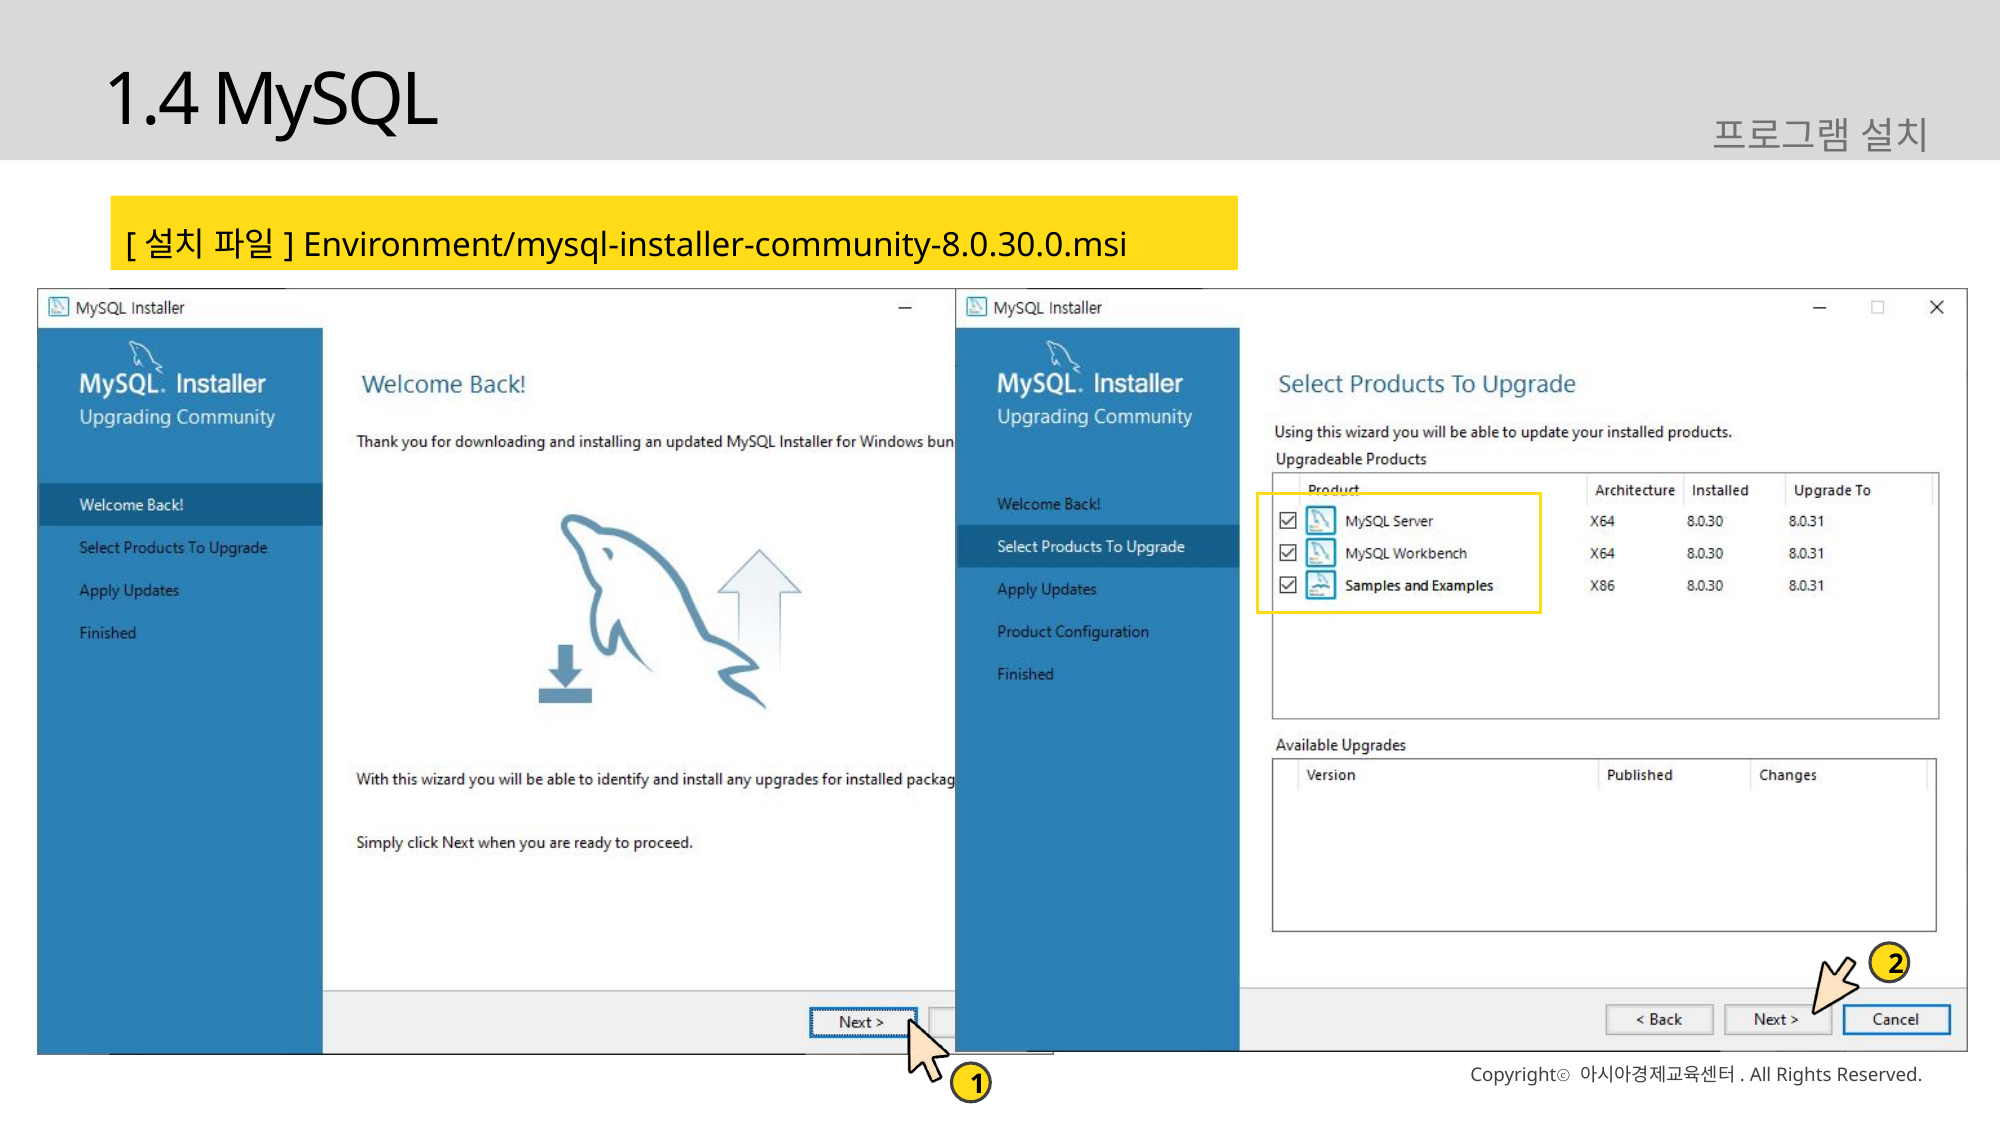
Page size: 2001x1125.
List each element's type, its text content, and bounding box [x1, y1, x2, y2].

text_box [0, 0, 2000, 161]
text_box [1780, 942, 1909, 1034]
text_box [설치 파일] Environment/mysql-installer-community-8.0.30.0.msi [110, 195, 1238, 271]
title 1.4 MySQL [88, 26, 1105, 148]
text_box Copyrightⓒ 아시아경제교육센터. All Rights Reserved. [1455, 1055, 1938, 1093]
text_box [879, 996, 991, 1102]
text_box 프로그램 설치 [1697, 59, 1945, 165]
picture [37, 288, 1968, 1055]
